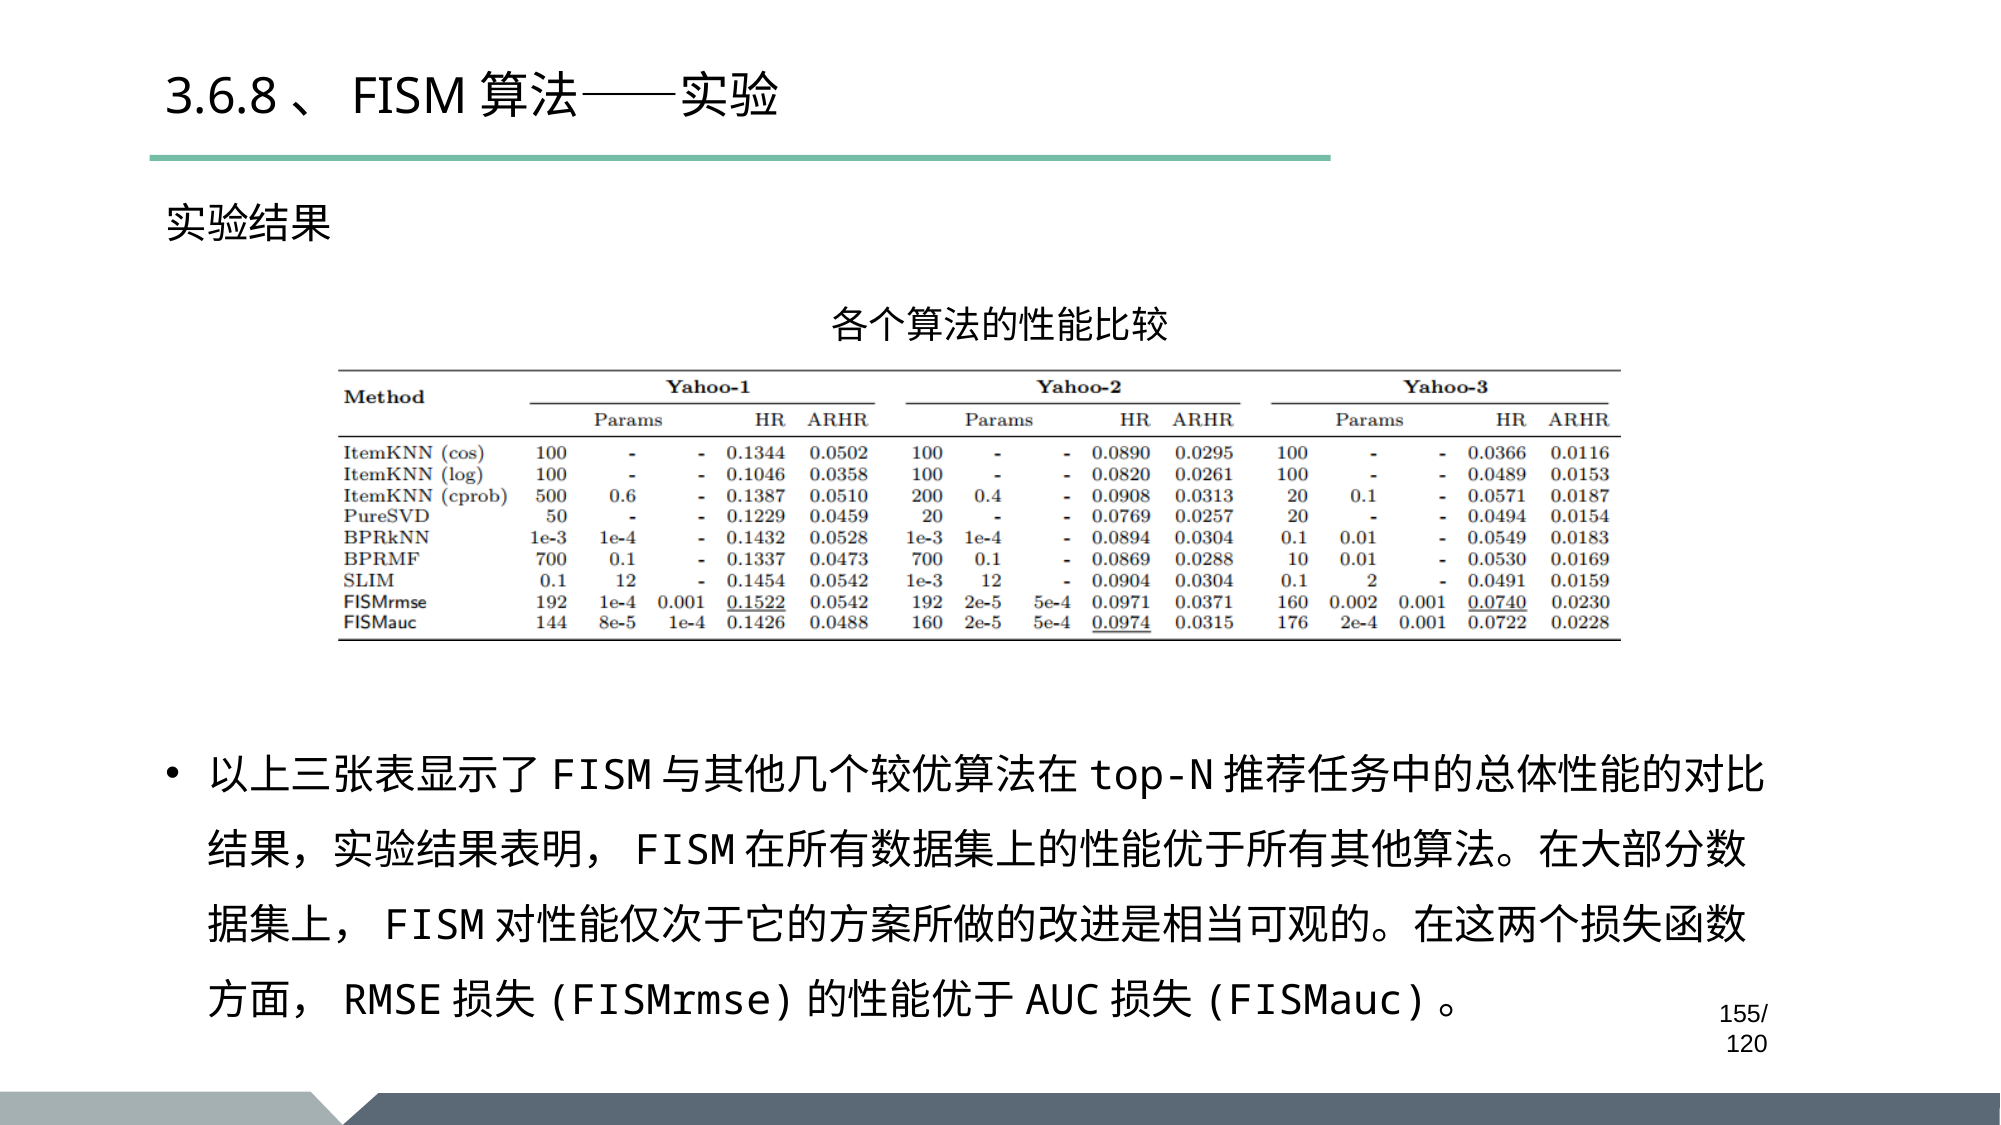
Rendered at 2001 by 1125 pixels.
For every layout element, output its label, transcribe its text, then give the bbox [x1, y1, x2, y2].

list 实验结果 以上三张表显示了FISM与其他几个较优算法在top-N推荐任务中的总体性能的对比结果，实验结果表明，FISM在所有数据集上的性能优于所有其他算法。在大部分数据集上，FISM对性能仅次于它的方案所做的改进是相当可观的。在这两个损失函数方面，RMSE损失(FISMrmse)的性能优于AUC损失(FISMauc)。 [157, 188, 1781, 1061]
text_box 各个算法的性能比较 [816, 293, 1184, 354]
picture [337, 369, 1622, 642]
title 3.6.8、FISM算法——实验 [157, 28, 1406, 159]
slide_number /120 [1680, 1004, 1777, 1051]
